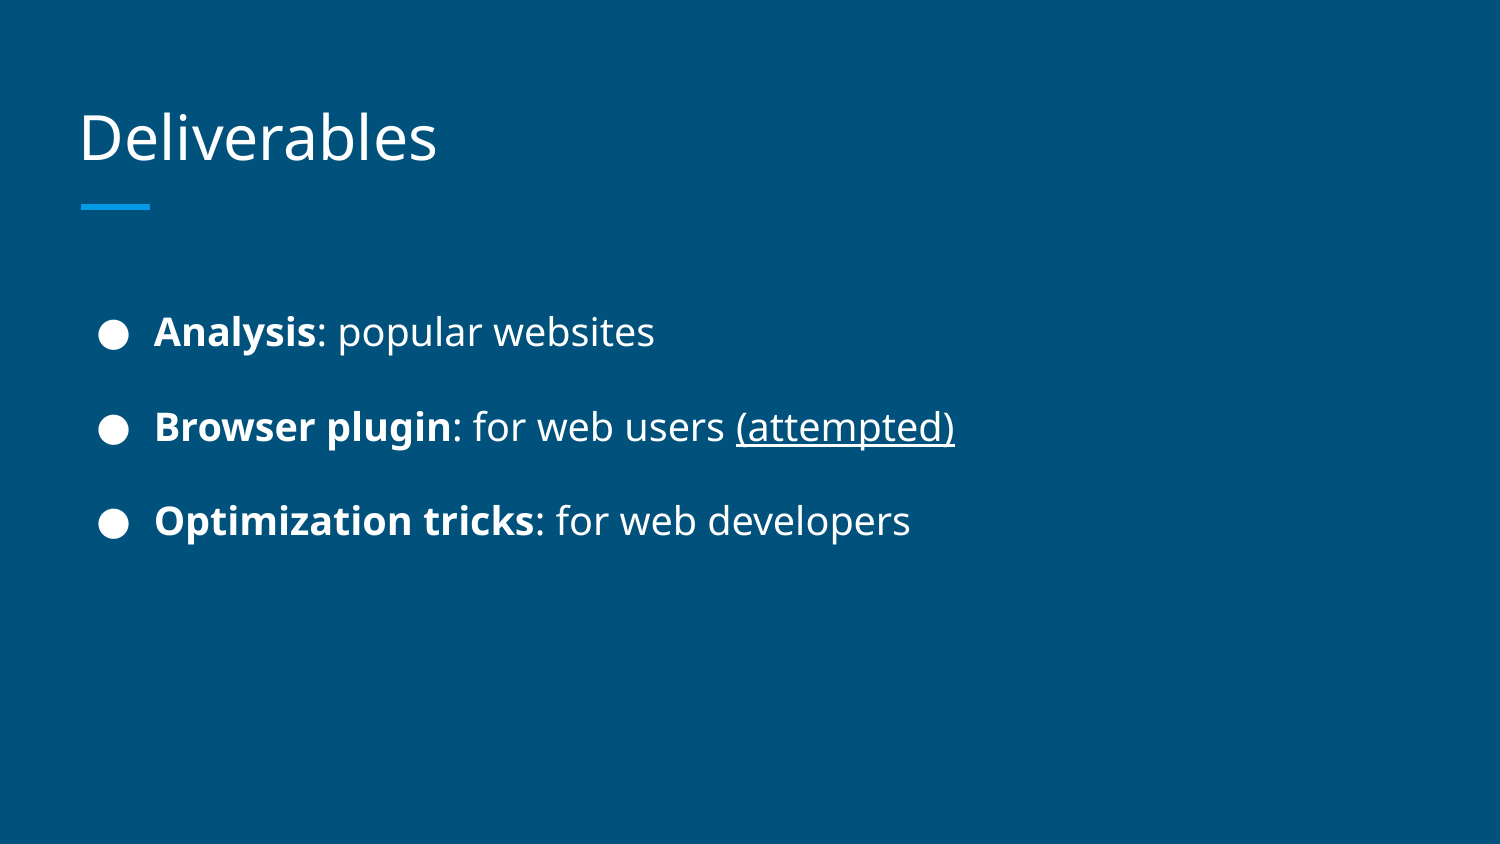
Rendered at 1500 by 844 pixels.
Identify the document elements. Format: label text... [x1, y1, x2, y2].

list Analysis: popular websites Browser plugin: for web users (attempted) Optimization tricks: for web developers [63, 244, 1437, 750]
title Deliverables [63, 75, 1437, 188]
